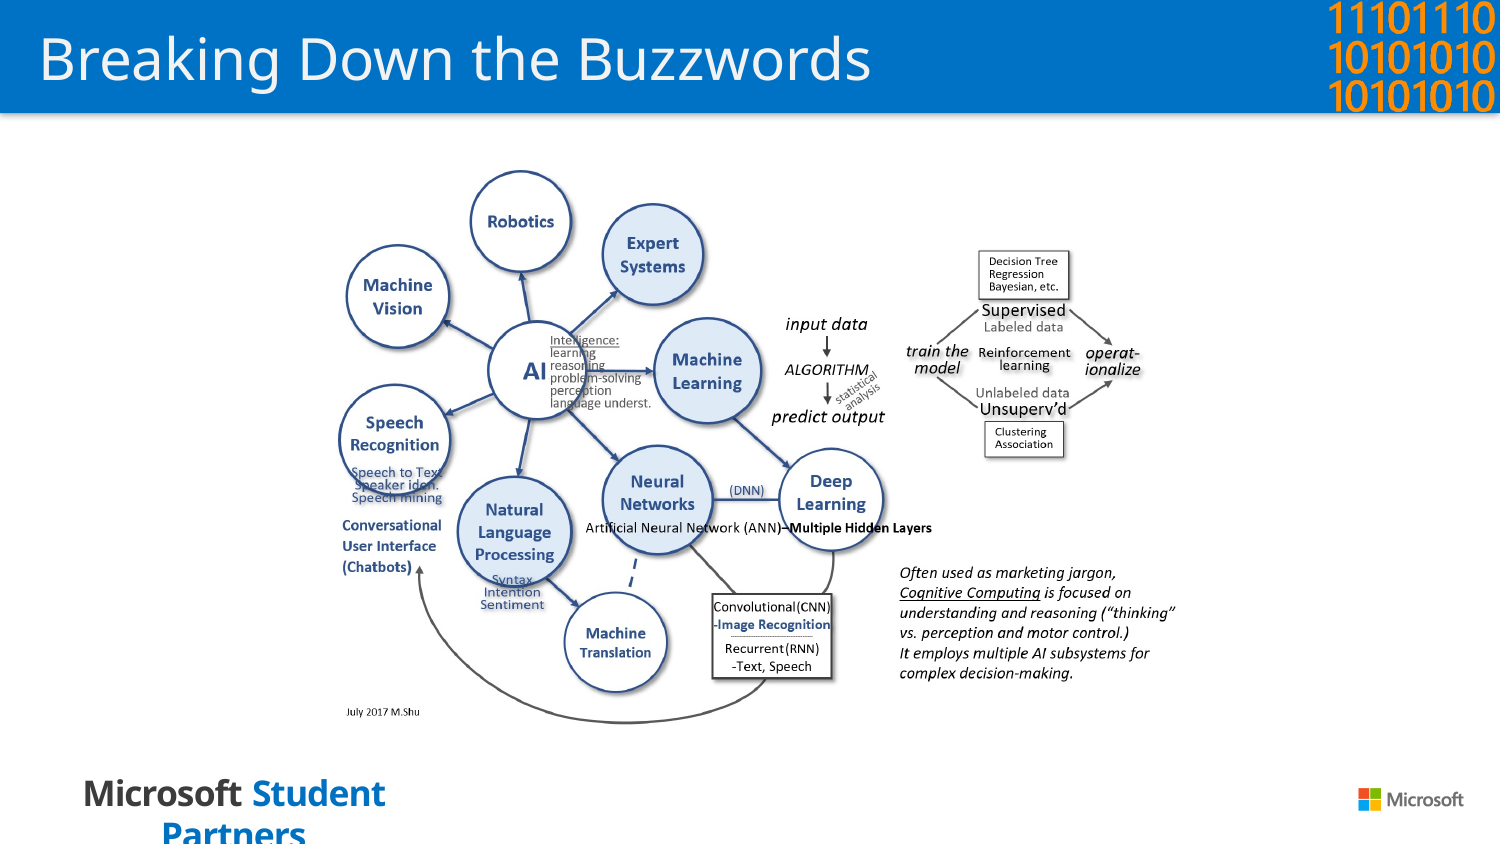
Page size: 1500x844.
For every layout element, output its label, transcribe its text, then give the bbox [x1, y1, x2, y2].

picture [0, 0, 1500, 844]
title Breaking Down the Buzzwords [38, 23, 1285, 90]
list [317, 151, 1184, 736]
